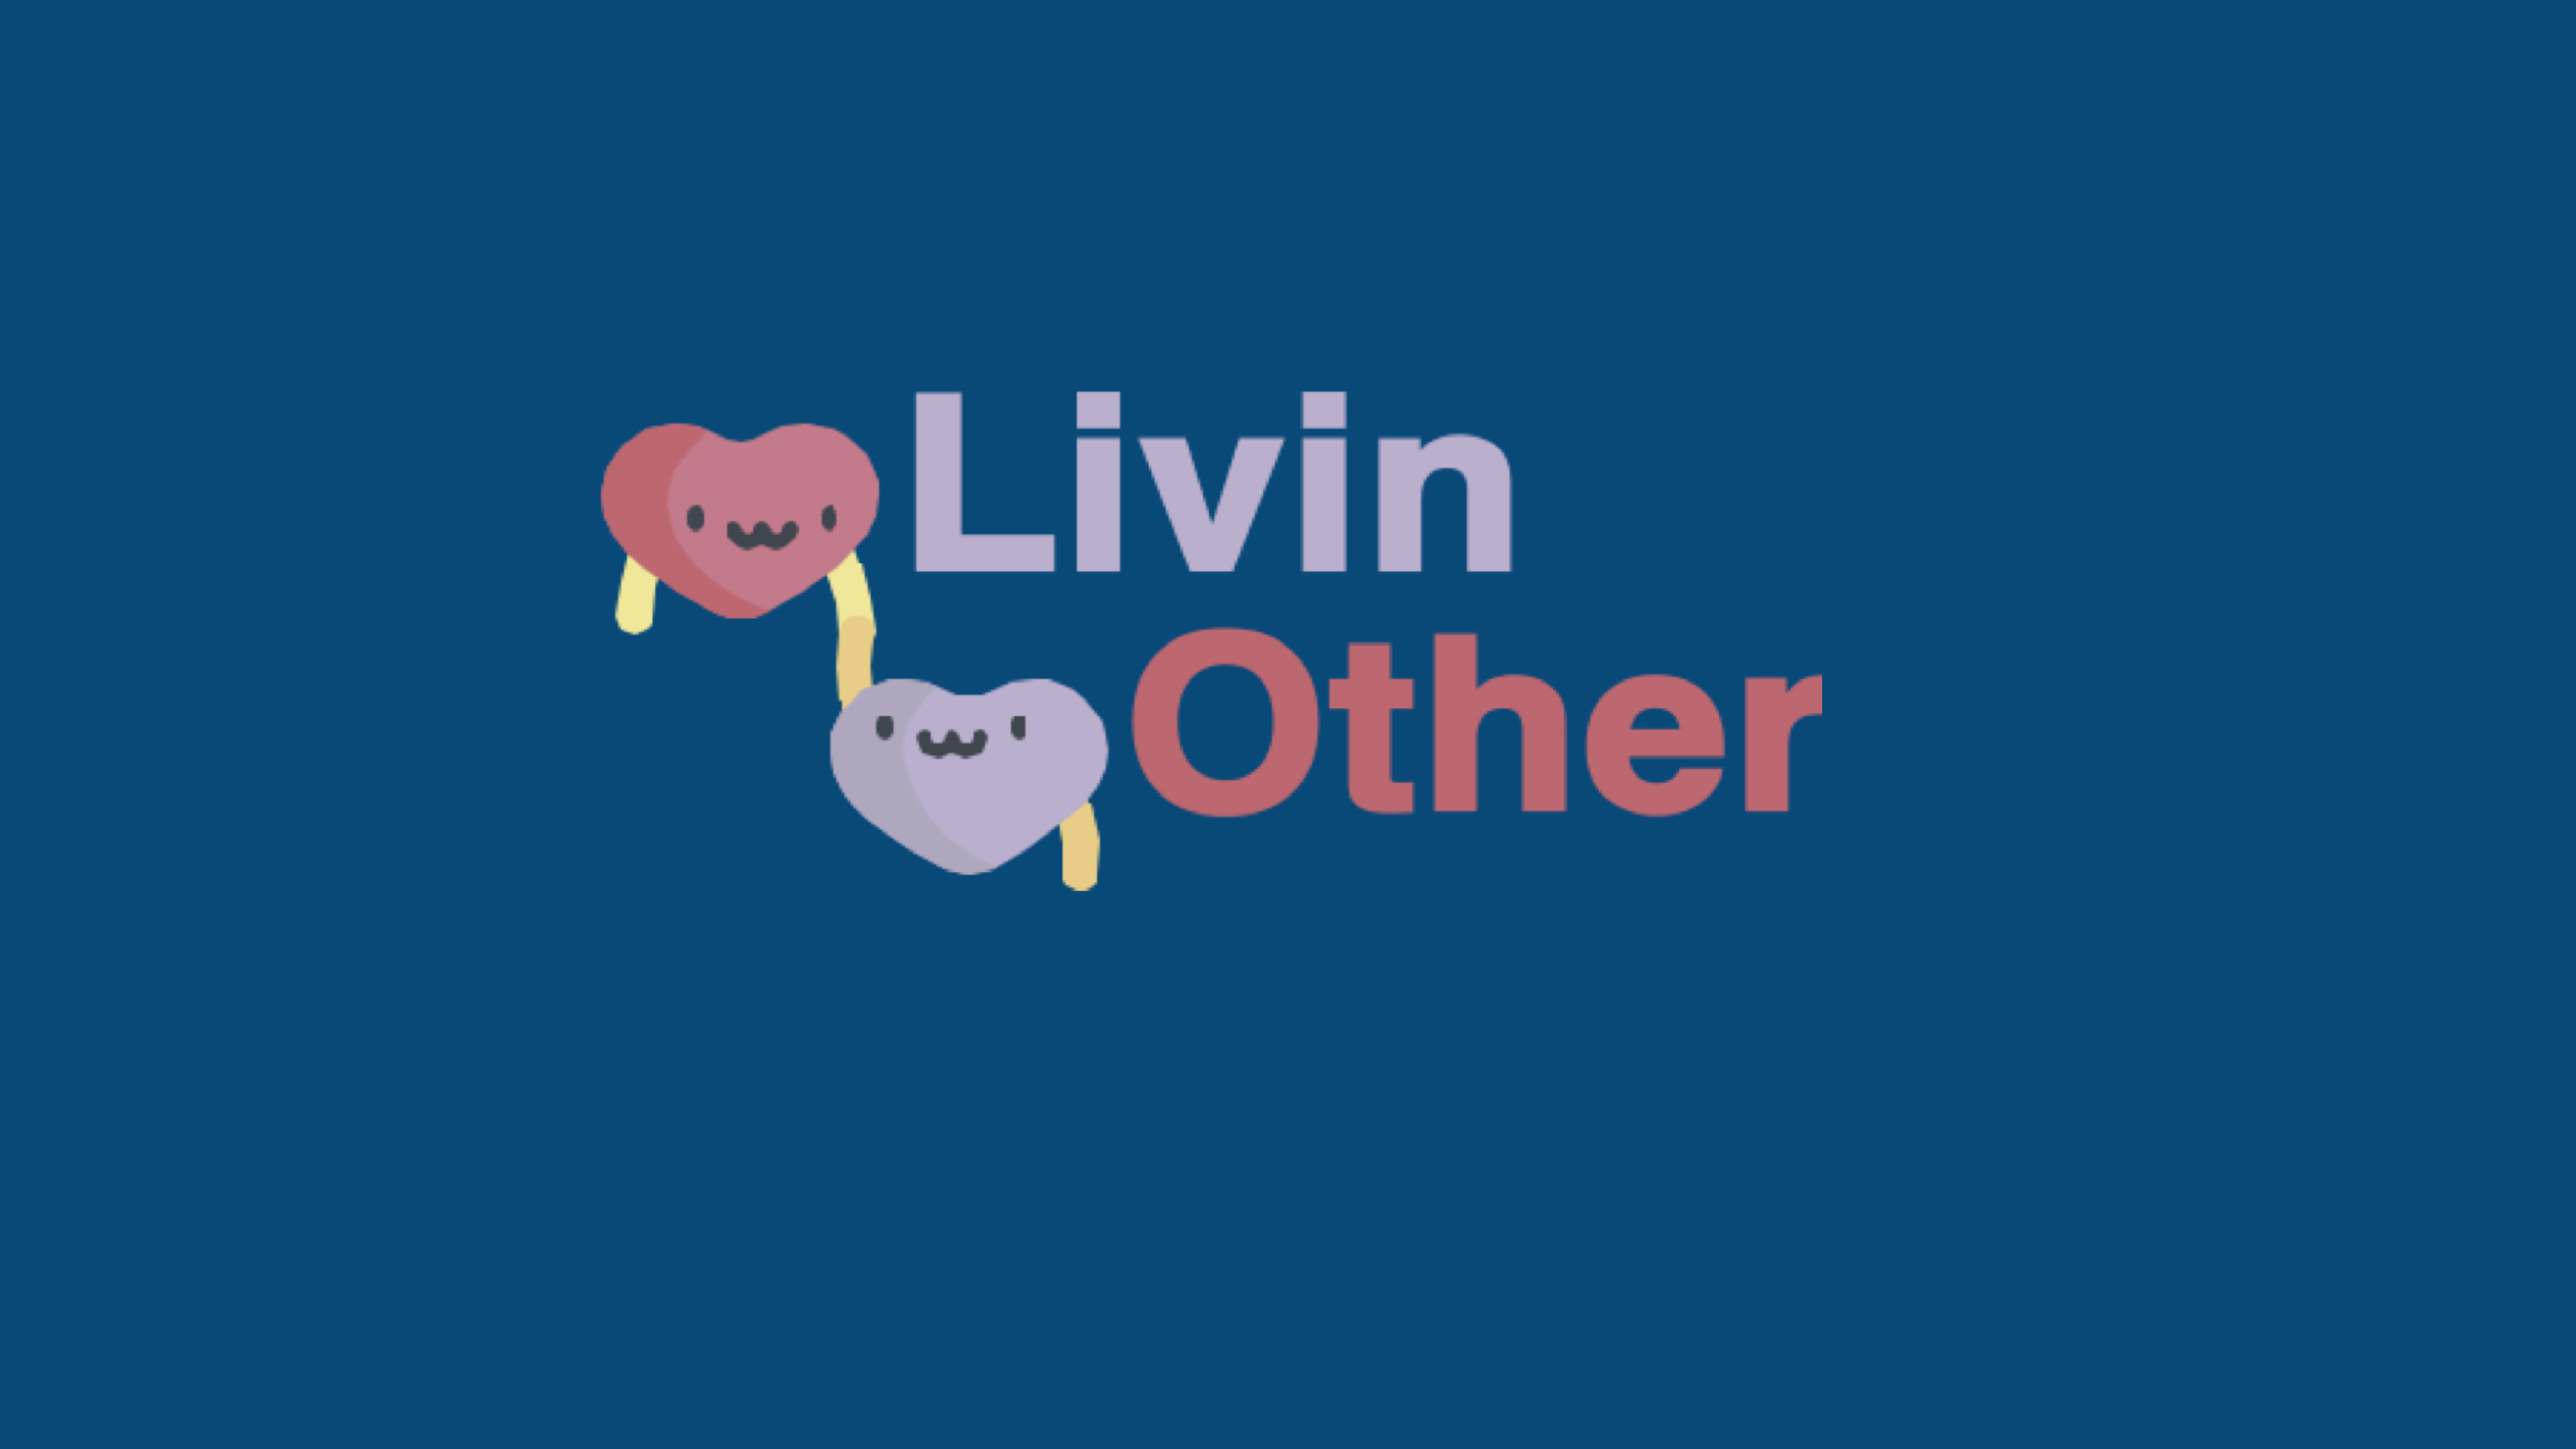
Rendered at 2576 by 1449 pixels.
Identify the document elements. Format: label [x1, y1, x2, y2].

picture [595, 361, 1822, 928]
